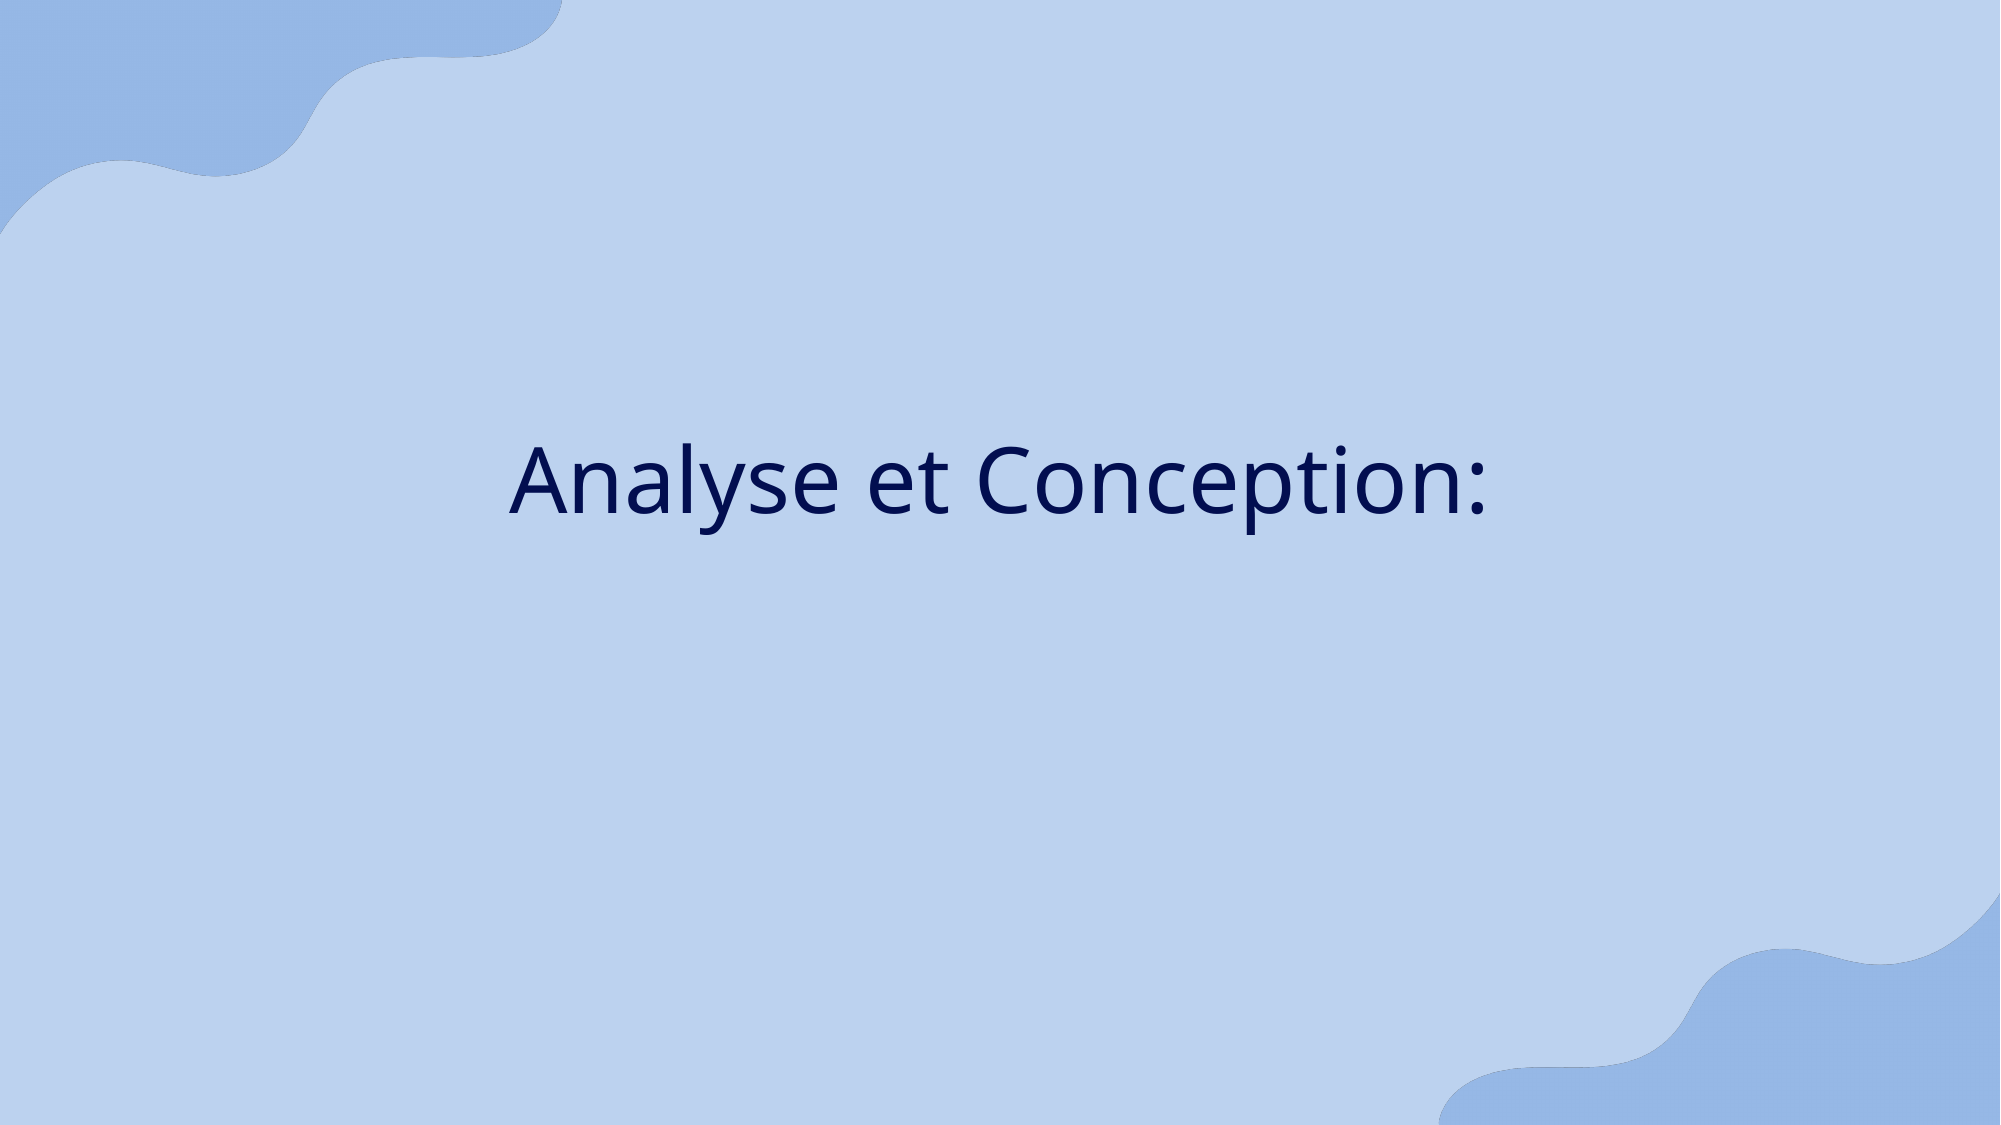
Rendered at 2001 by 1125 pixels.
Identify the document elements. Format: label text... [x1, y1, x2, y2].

text_box Analyse et Conception: [385, 414, 1615, 539]
picture [1439, 892, 2000, 1125]
picture [0, 0, 562, 234]
